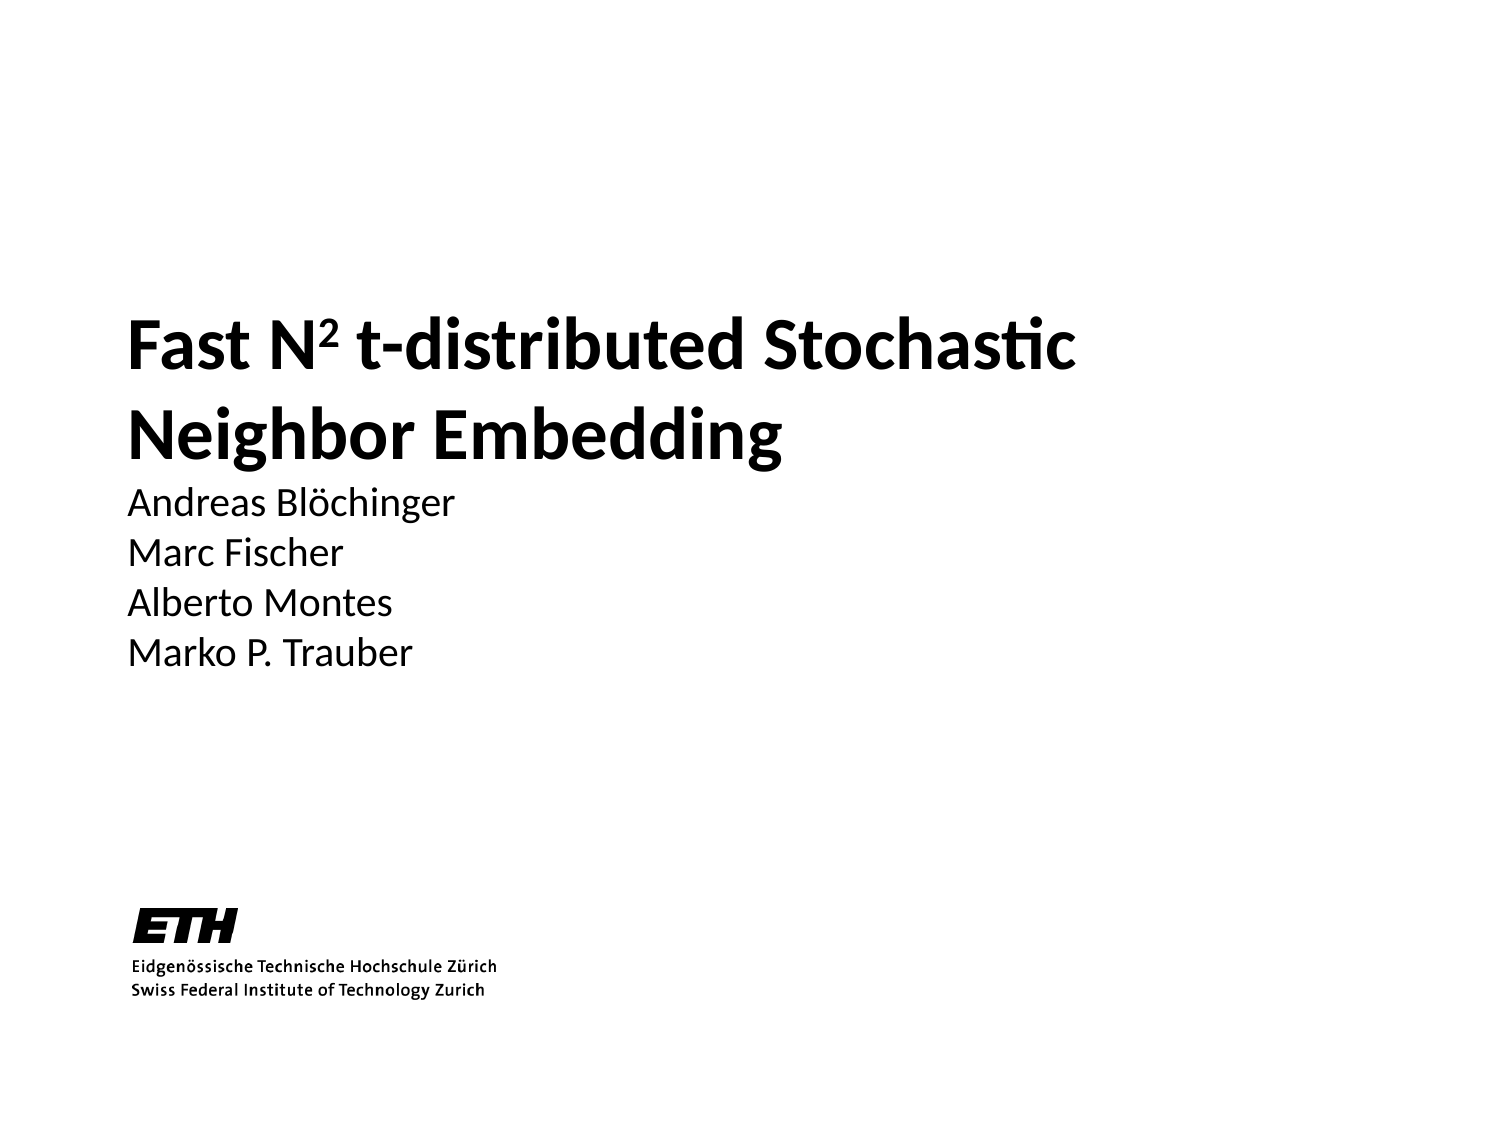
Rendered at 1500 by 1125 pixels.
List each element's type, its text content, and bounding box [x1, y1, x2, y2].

text_box Fast N2 t-distributed Stochastic Neighbor Embedding Andreas Blöchinger Marc Fischer Alberto Montes Marko P. Trauber [112, 280, 1388, 675]
picture [132, 908, 496, 1000]
